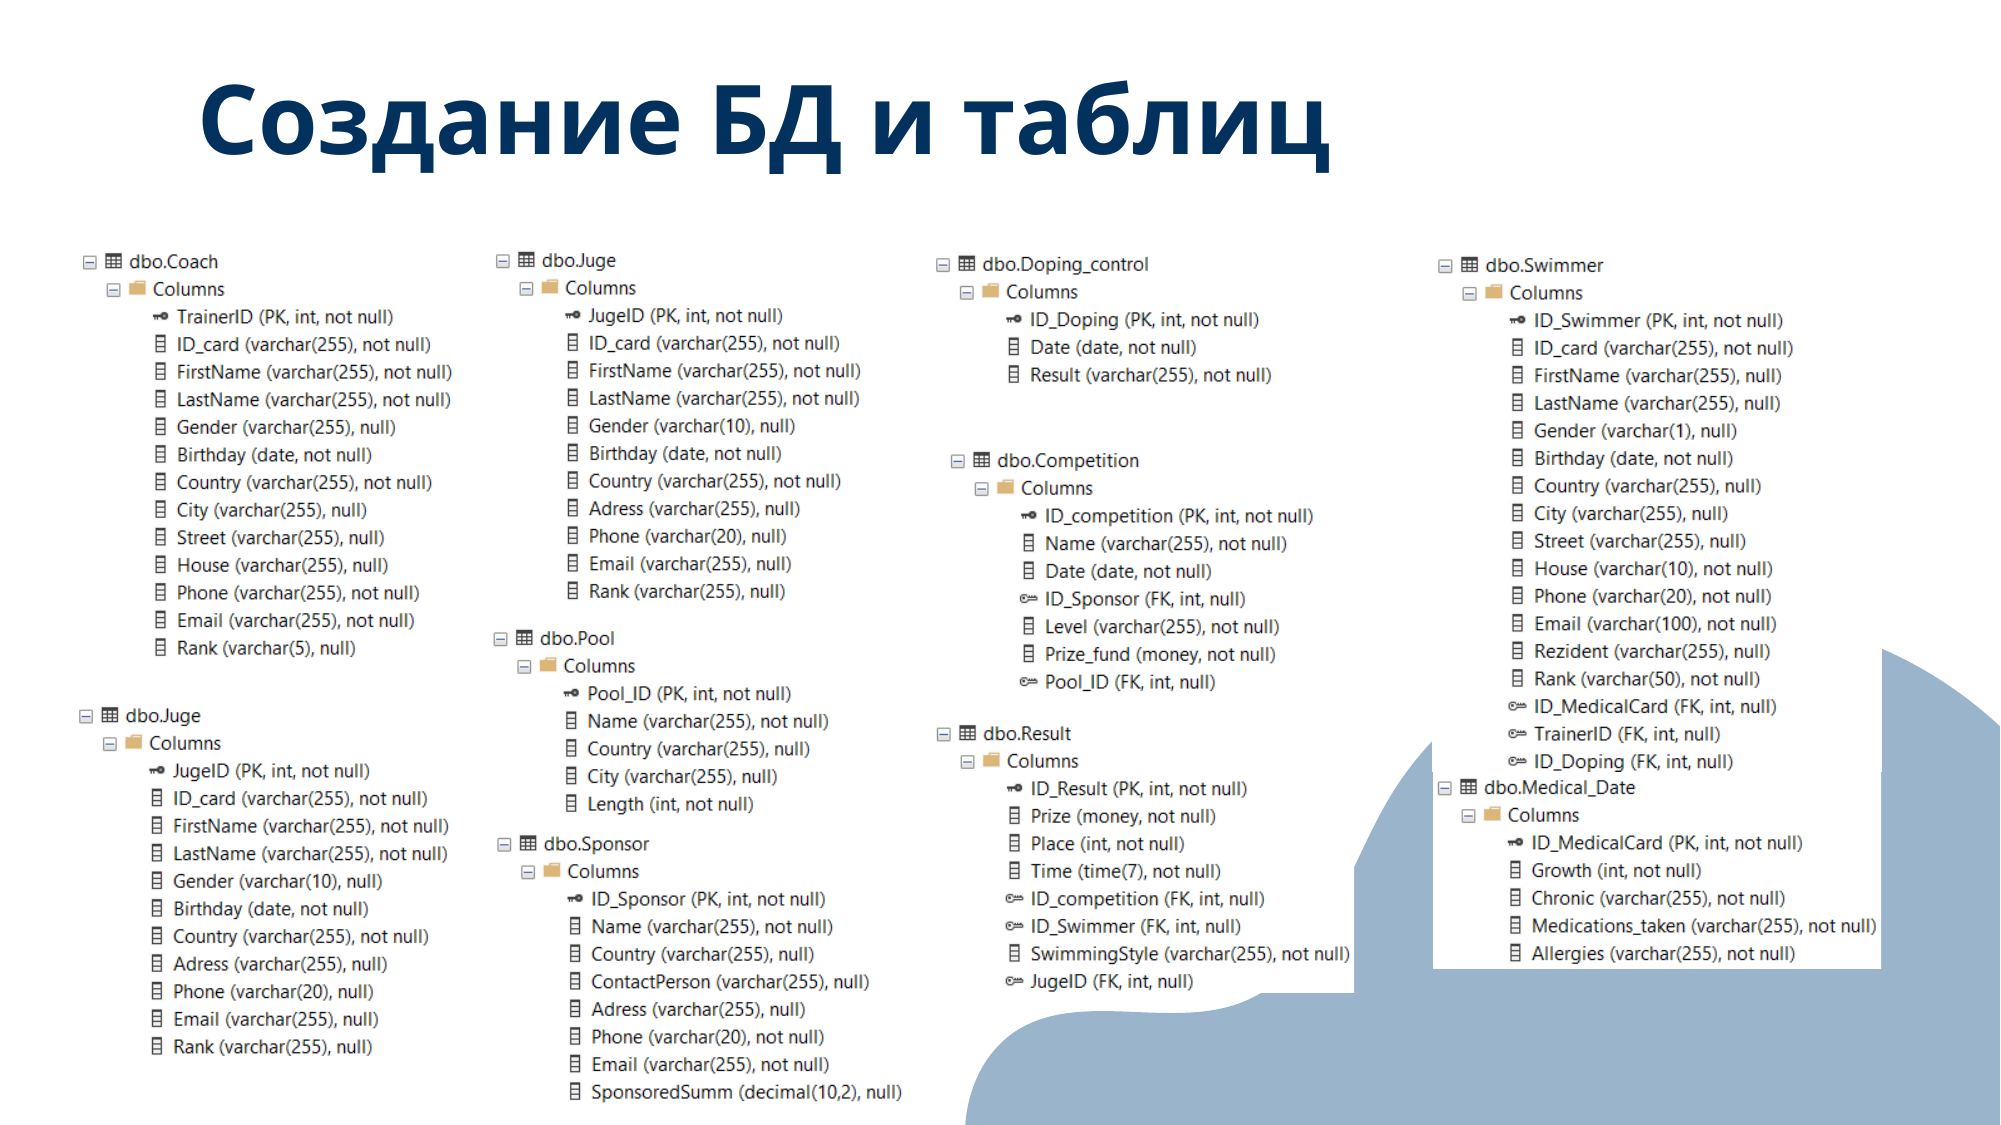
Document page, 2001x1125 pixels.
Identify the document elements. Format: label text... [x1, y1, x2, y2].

text_box Создание БД и таблиц [92, 34, 1437, 212]
text_box [965, 650, 2000, 1125]
picture [932, 723, 1355, 994]
picture [495, 832, 925, 1105]
picture [73, 247, 912, 1061]
picture [1432, 247, 1882, 969]
picture [941, 446, 1364, 695]
picture [929, 247, 1319, 393]
